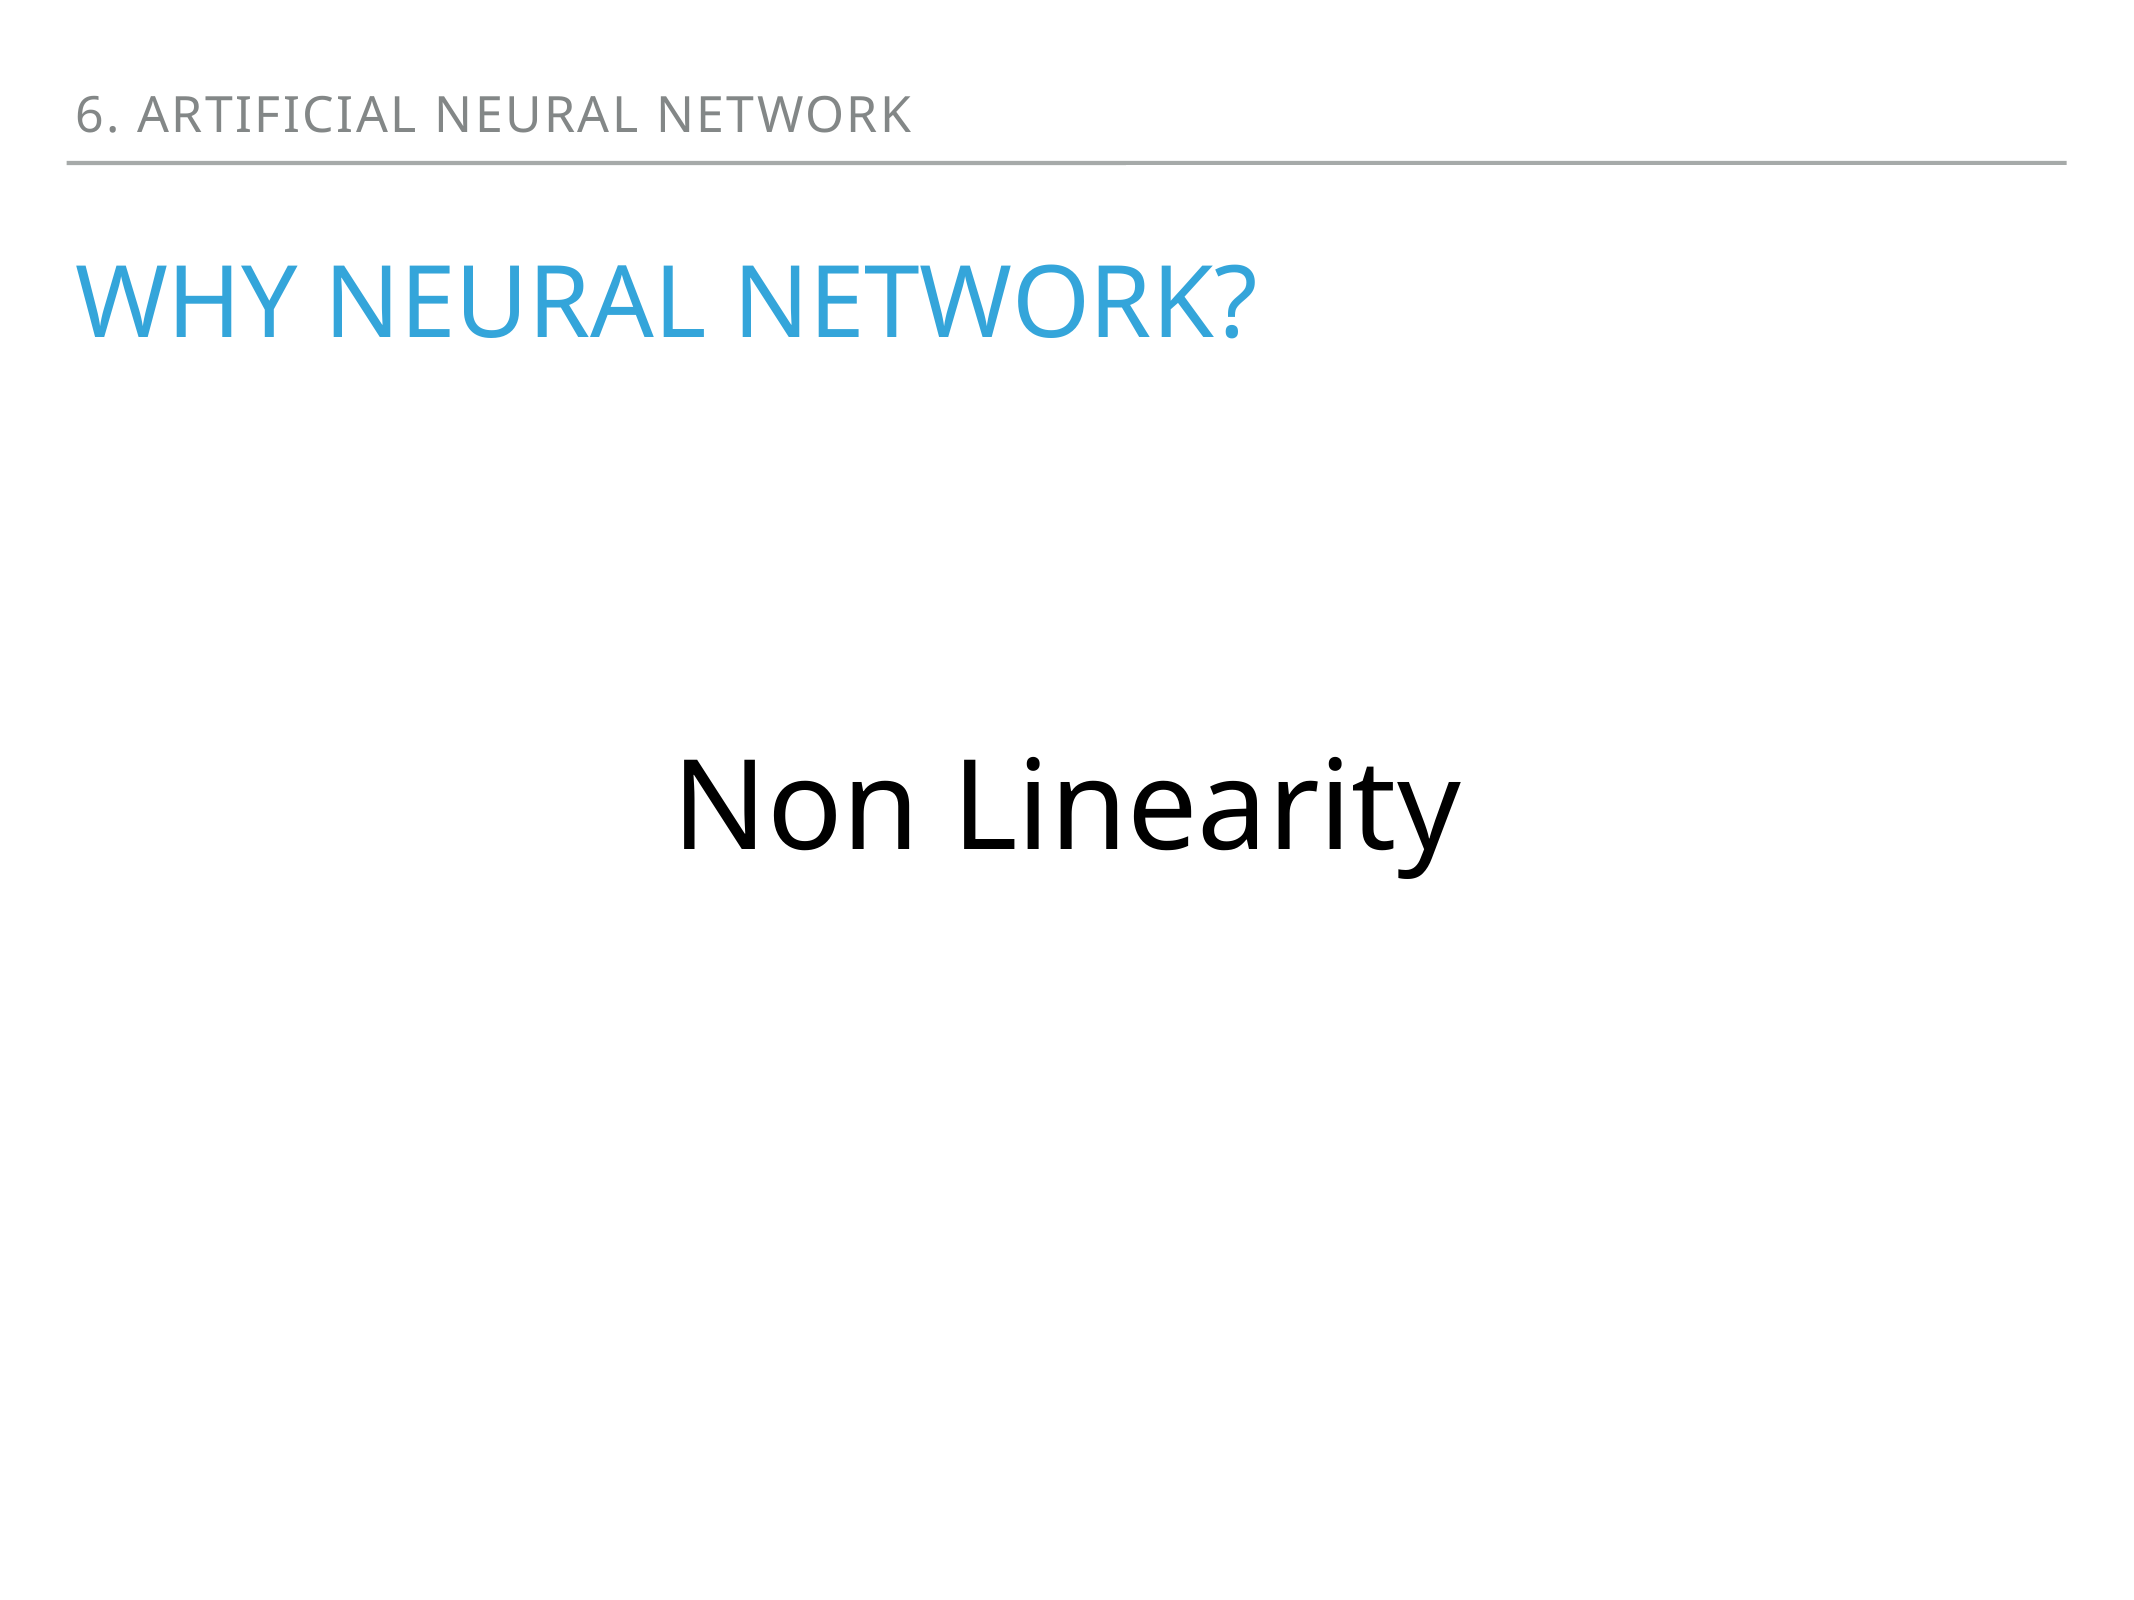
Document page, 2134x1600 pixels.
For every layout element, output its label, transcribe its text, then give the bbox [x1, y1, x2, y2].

text_box Non Linearity [663, 716, 1470, 884]
title why neural network? [66, 251, 2068, 372]
list 6. artificial neural network [66, 74, 1901, 151]
